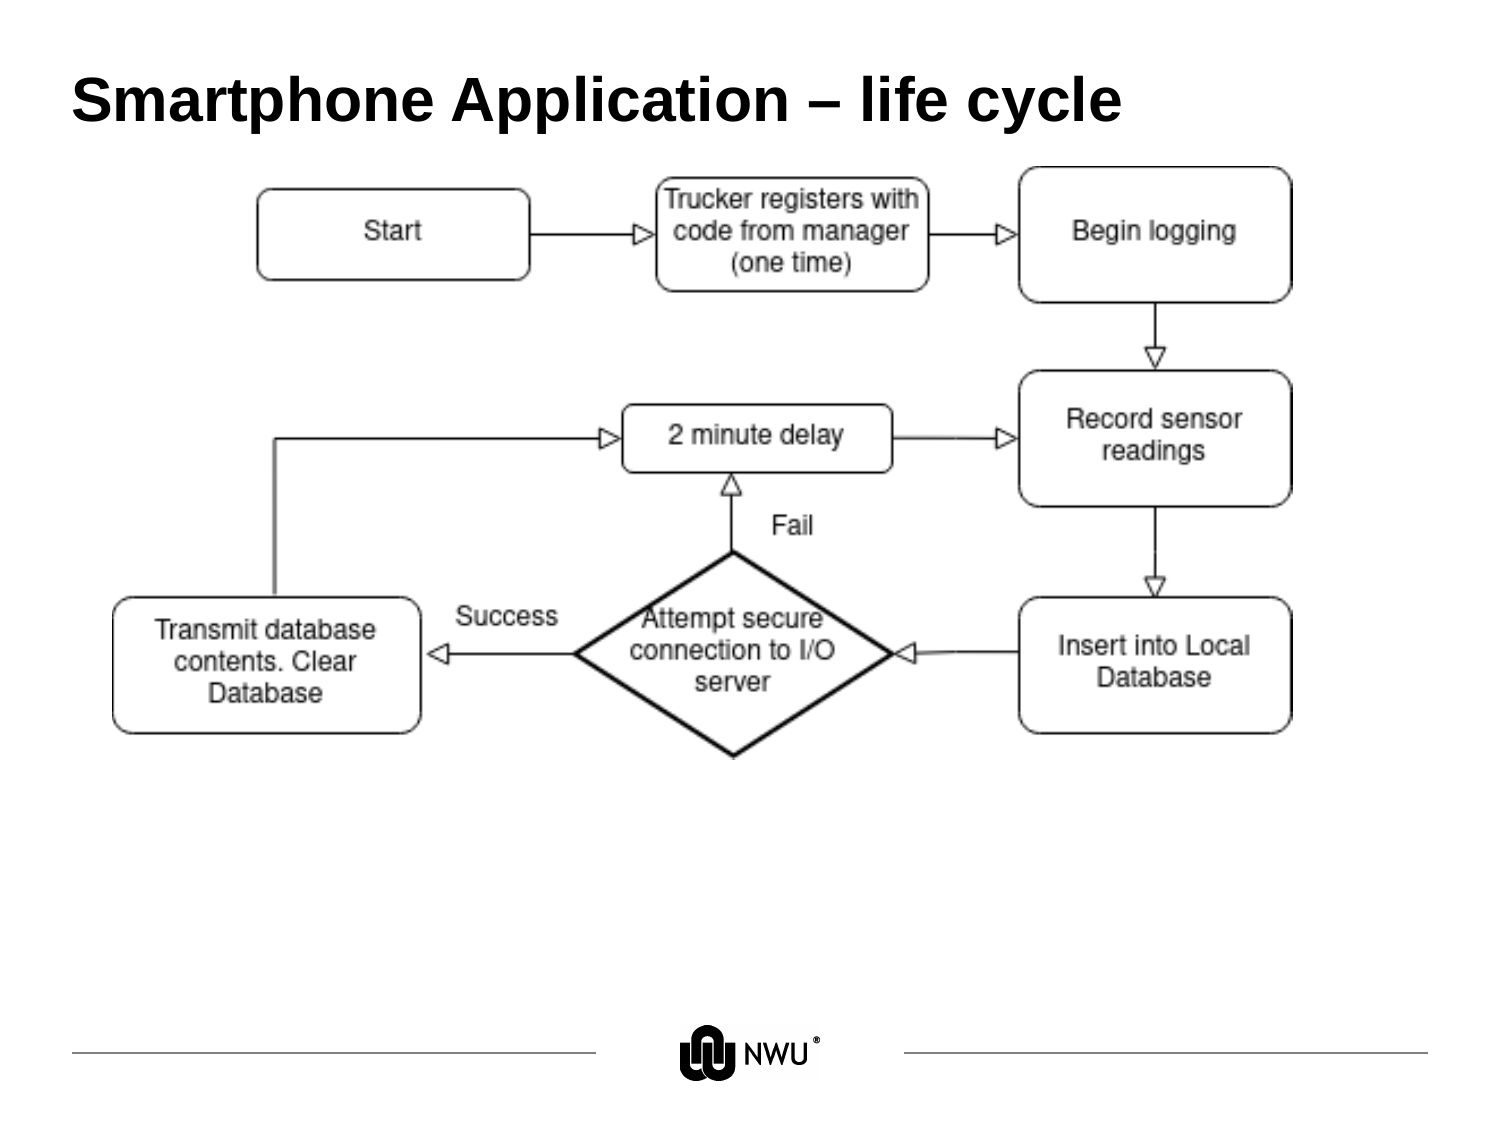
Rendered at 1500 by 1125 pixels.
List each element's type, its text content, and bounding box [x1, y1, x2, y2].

picture [680, 1025, 820, 1081]
title Smartphone Application – life cycle [56, 59, 1444, 208]
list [111, 166, 1293, 760]
